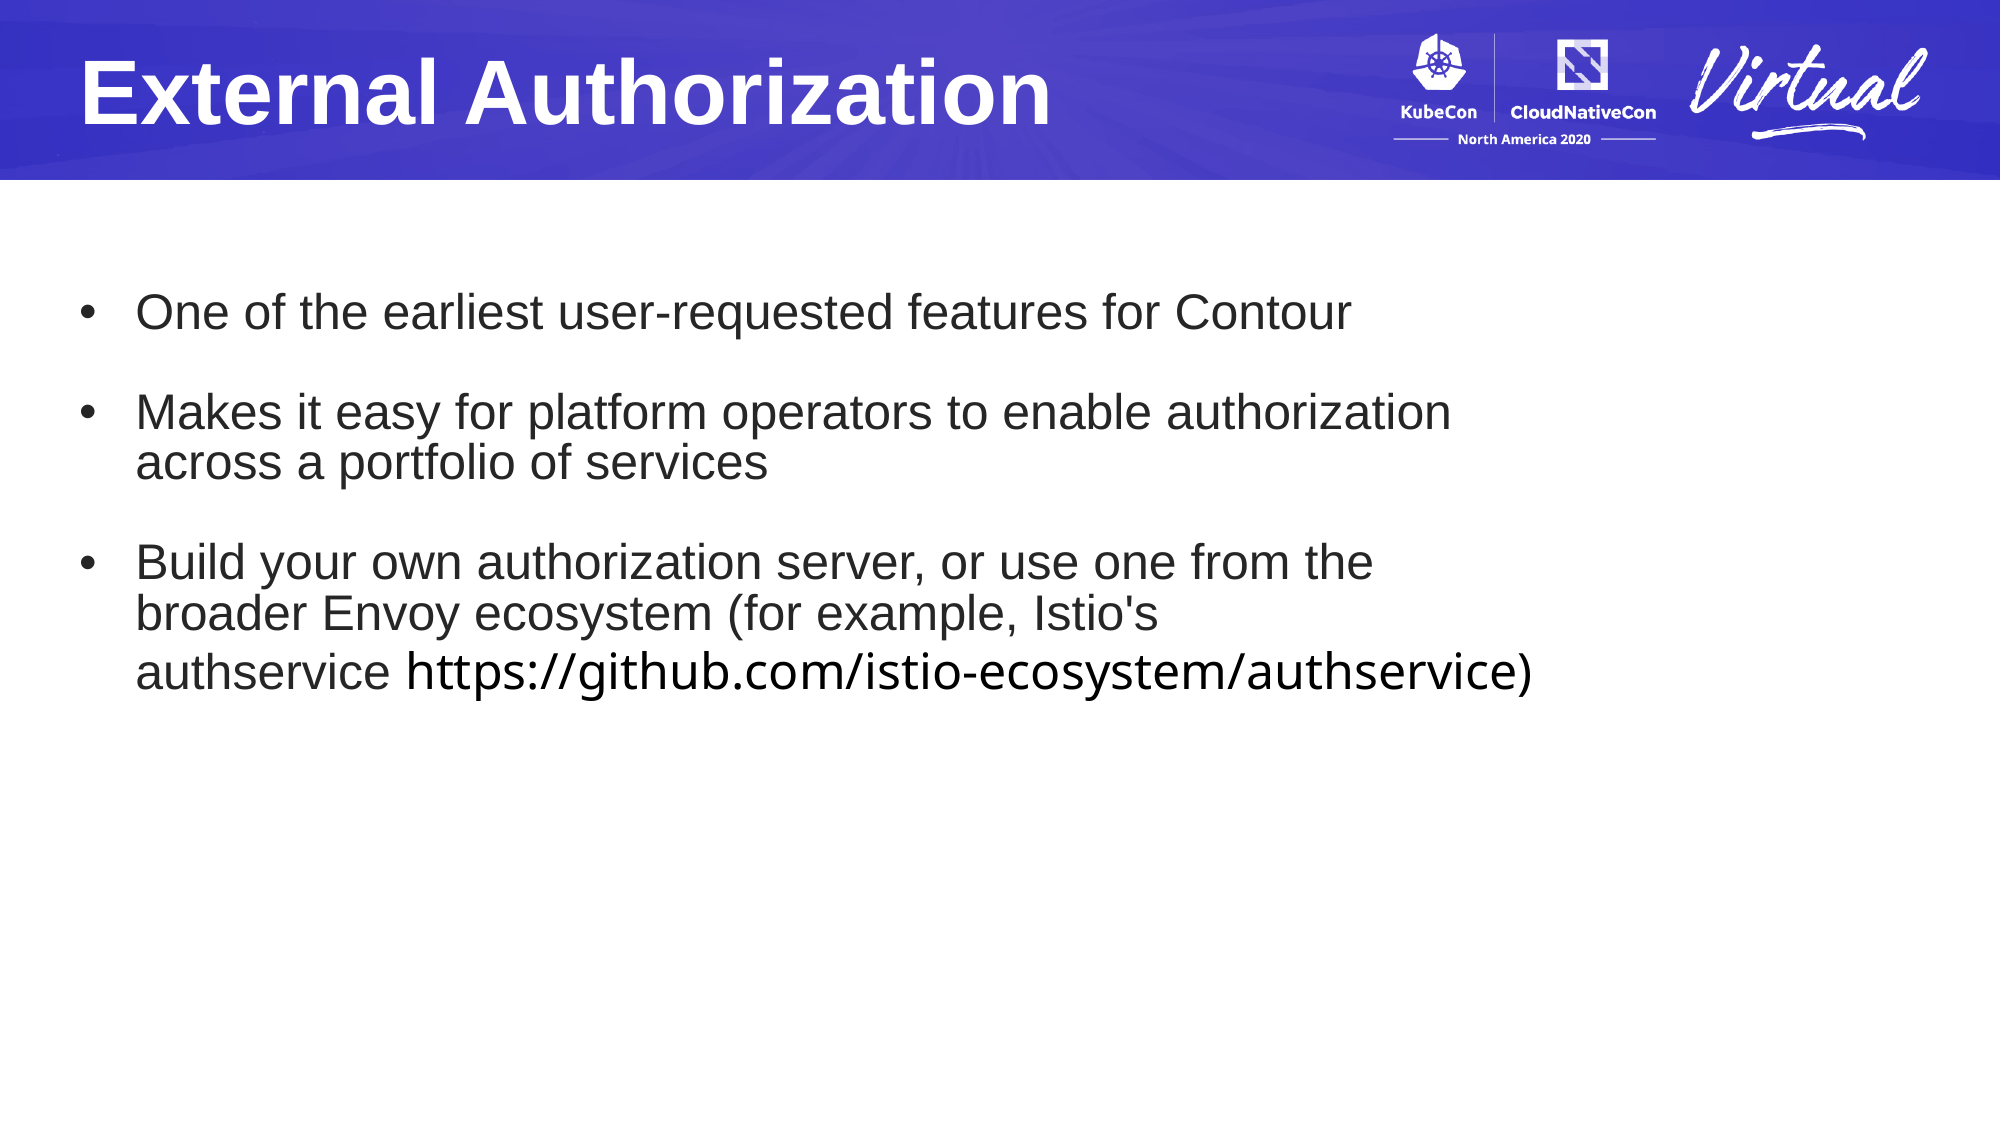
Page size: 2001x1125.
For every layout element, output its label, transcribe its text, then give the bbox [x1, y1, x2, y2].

text_box One of the earliest user-requested features for Contour Makes it easy for platform operators to enable authorization across a portfolio of services Build your own authorization server, or use one from the broader Envoy ecosystem (for example, Istio's authservice https://github.com/istio-ecosystem/authservice) [64, 225, 1555, 1063]
picture [0, 0, 2000, 1125]
text_box External Authorization [64, 0, 1790, 206]
